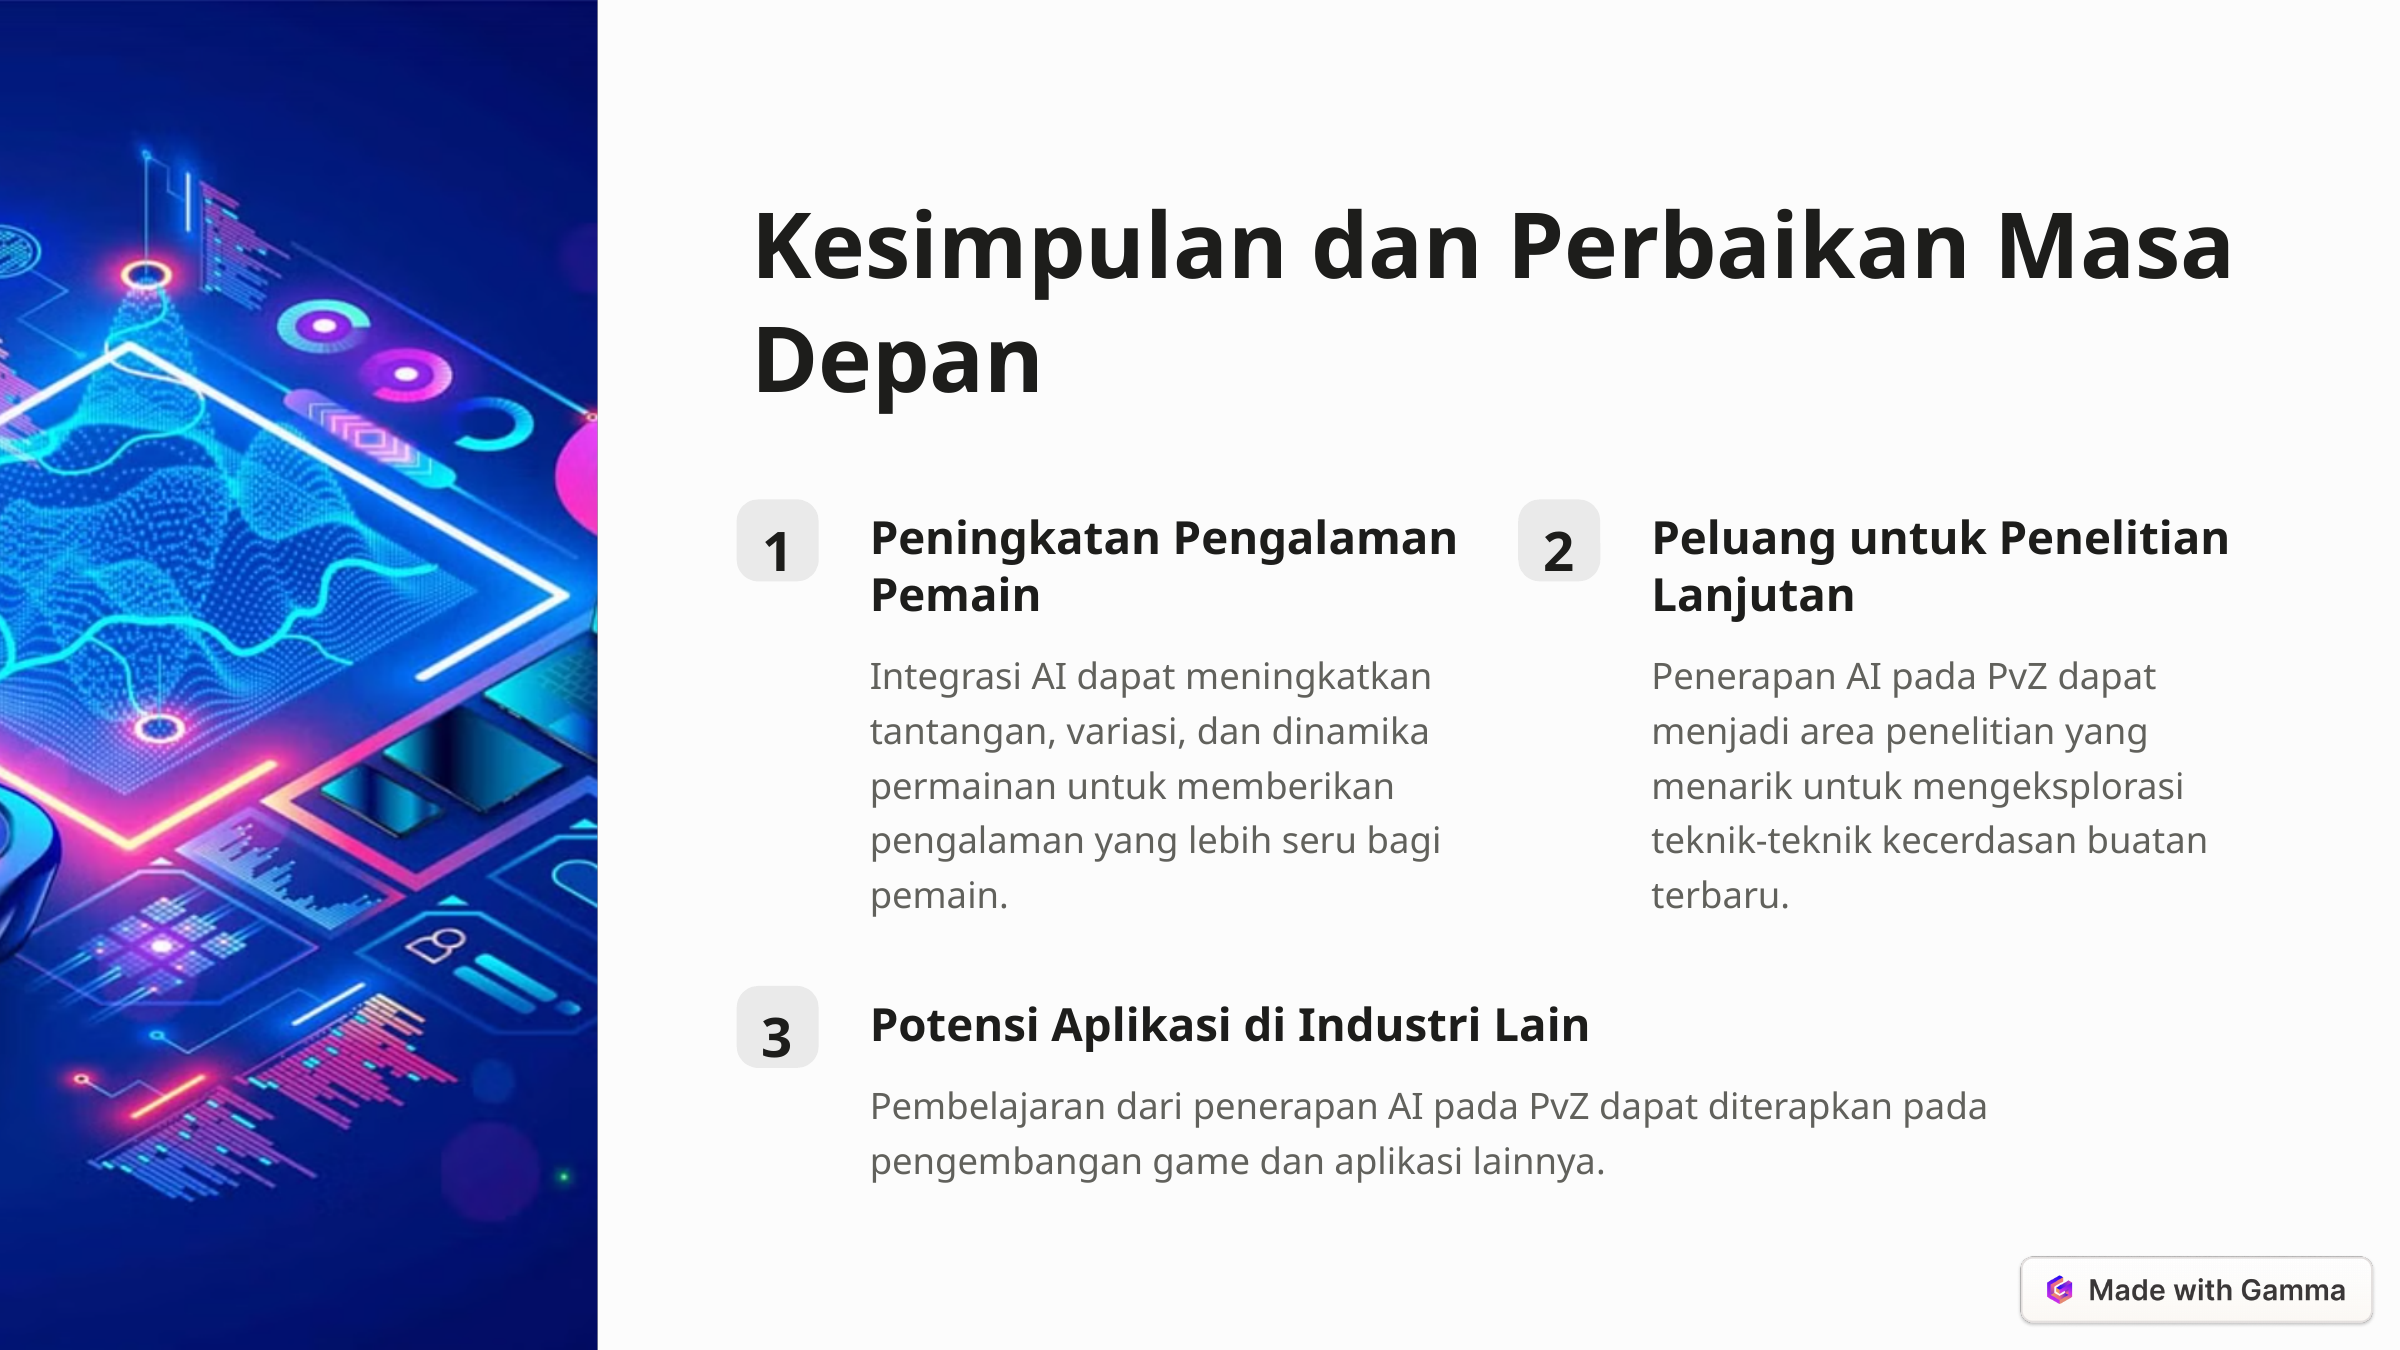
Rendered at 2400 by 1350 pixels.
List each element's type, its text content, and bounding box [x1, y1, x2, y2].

text_box 2 [1540, 506, 1578, 575]
text_box Pembelajaran dari penerapan AI pada PvZ dapat diterapkan pada pengembangan game dan aplikasi lainnya. [855, 1064, 2264, 1175]
text_box Peluang untuk Penelitian Lanjutan [1636, 499, 2264, 614]
text_box 3 [759, 992, 796, 1062]
text_box [599, 0, 2400, 1350]
text_box [1518, 499, 1601, 582]
text_box [736, 985, 819, 1068]
picture [2008, 1244, 2385, 1335]
text_box [736, 499, 819, 582]
text_box Kesimpulan dan Perbaikan Masa Depan [736, 175, 2264, 404]
text_box Penerapan AI pada PvZ dapat menjadi area penelitian yang menarik untuk mengeksplorasi teknik-teknik kecerdasan buatan terbaru. [1636, 635, 2264, 909]
text_box Peningkatan Pengalaman Pemain [855, 499, 1482, 614]
text_box 1 [765, 506, 791, 575]
text_box Integrasi AI dapat meningkatkan tantangan, variasi, dan dinamika permainan untuk memberikan pengalaman yang lebih seru bagi pemain. [855, 635, 1482, 909]
picture [0, 0, 599, 1350]
text_box Potensi Aplikasi di Industri Lain [855, 985, 1583, 1043]
picture [0, 635, 4, 666]
